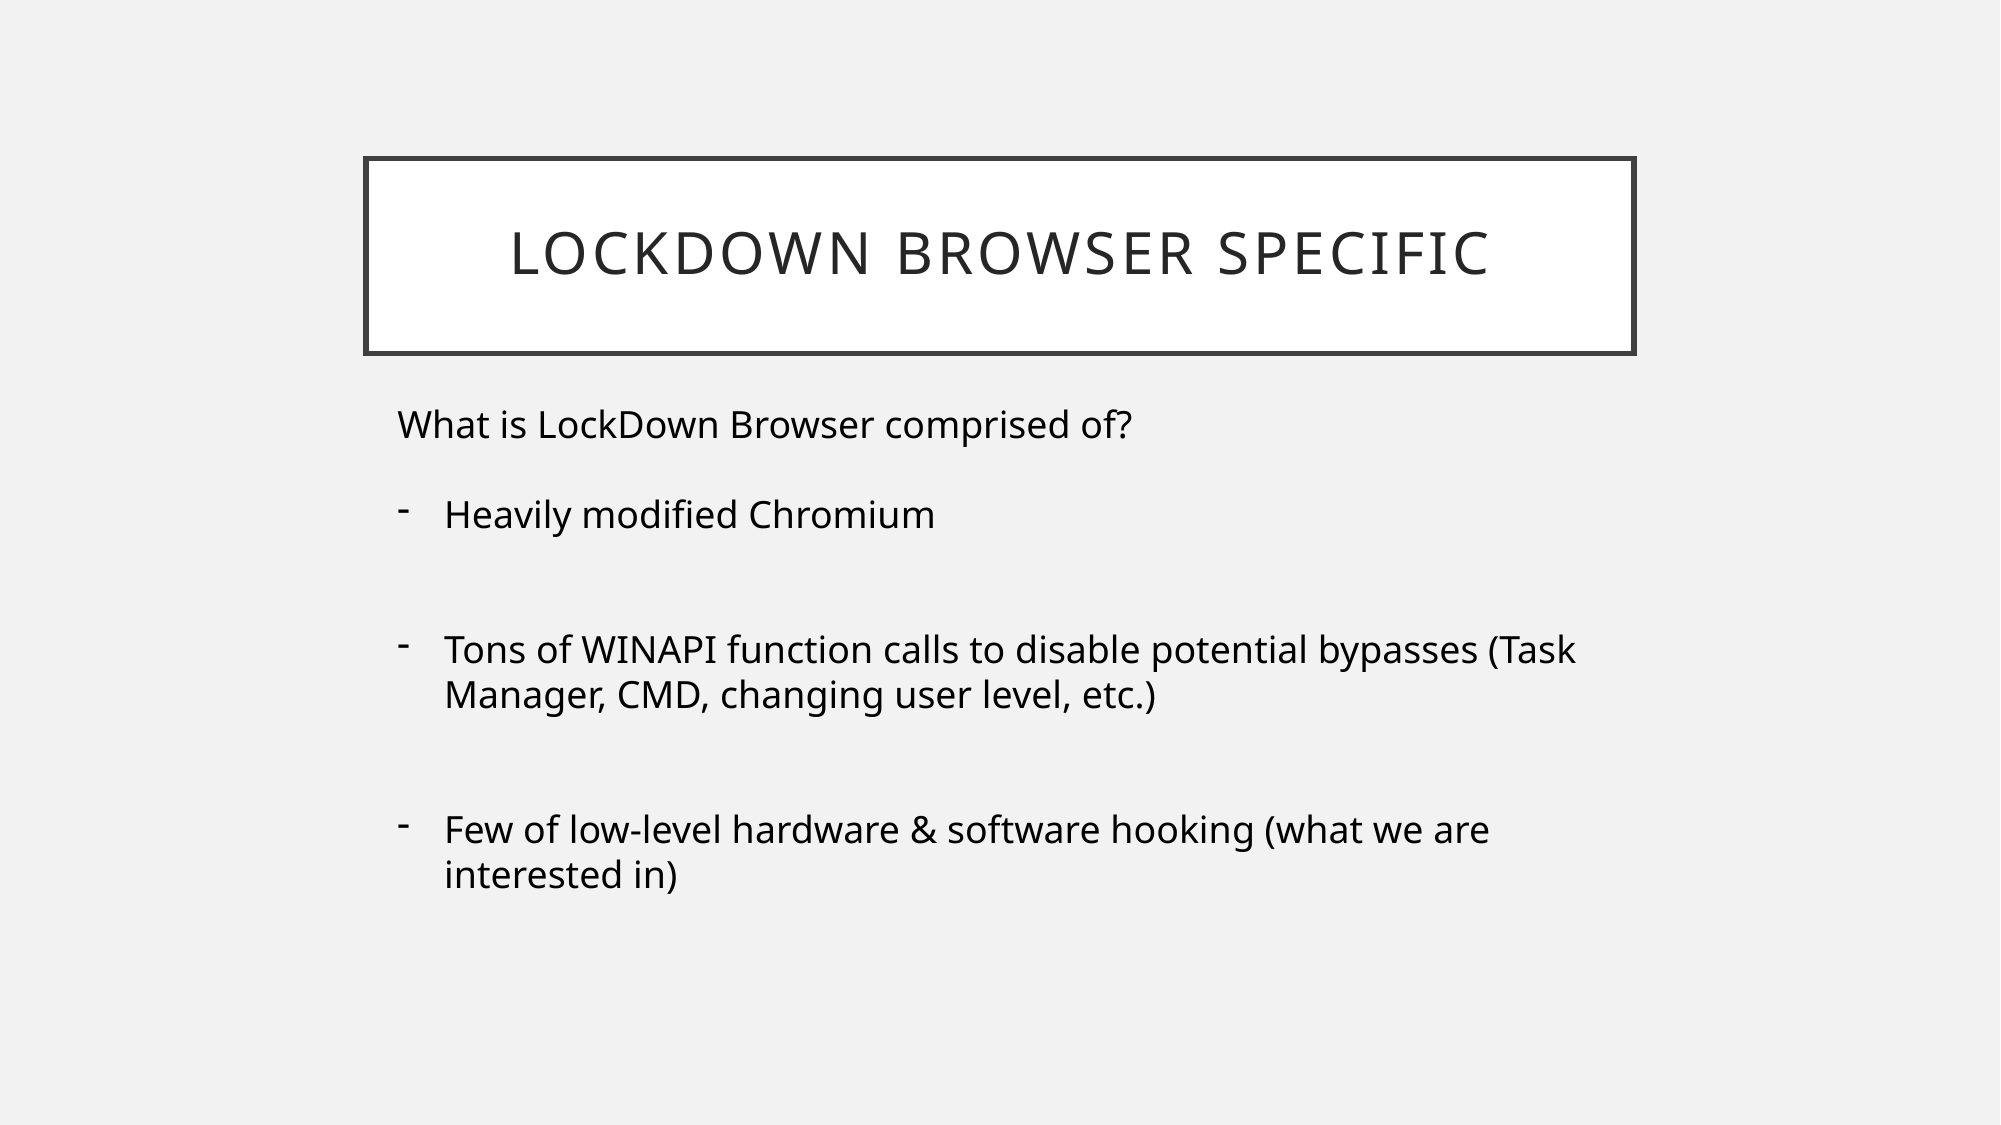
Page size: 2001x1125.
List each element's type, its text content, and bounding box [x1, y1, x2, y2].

title Lockdown browser specific [363, 156, 1637, 356]
text_box What is LockDown Browser comprised of? Heavily modified Chromium Tons of WINAPI function calls to disable potential bypasses (Task Manager, CMD, changing user level, etc.) Few of low-level hardware & software hooking (what we are interested in) [382, 393, 1634, 949]
